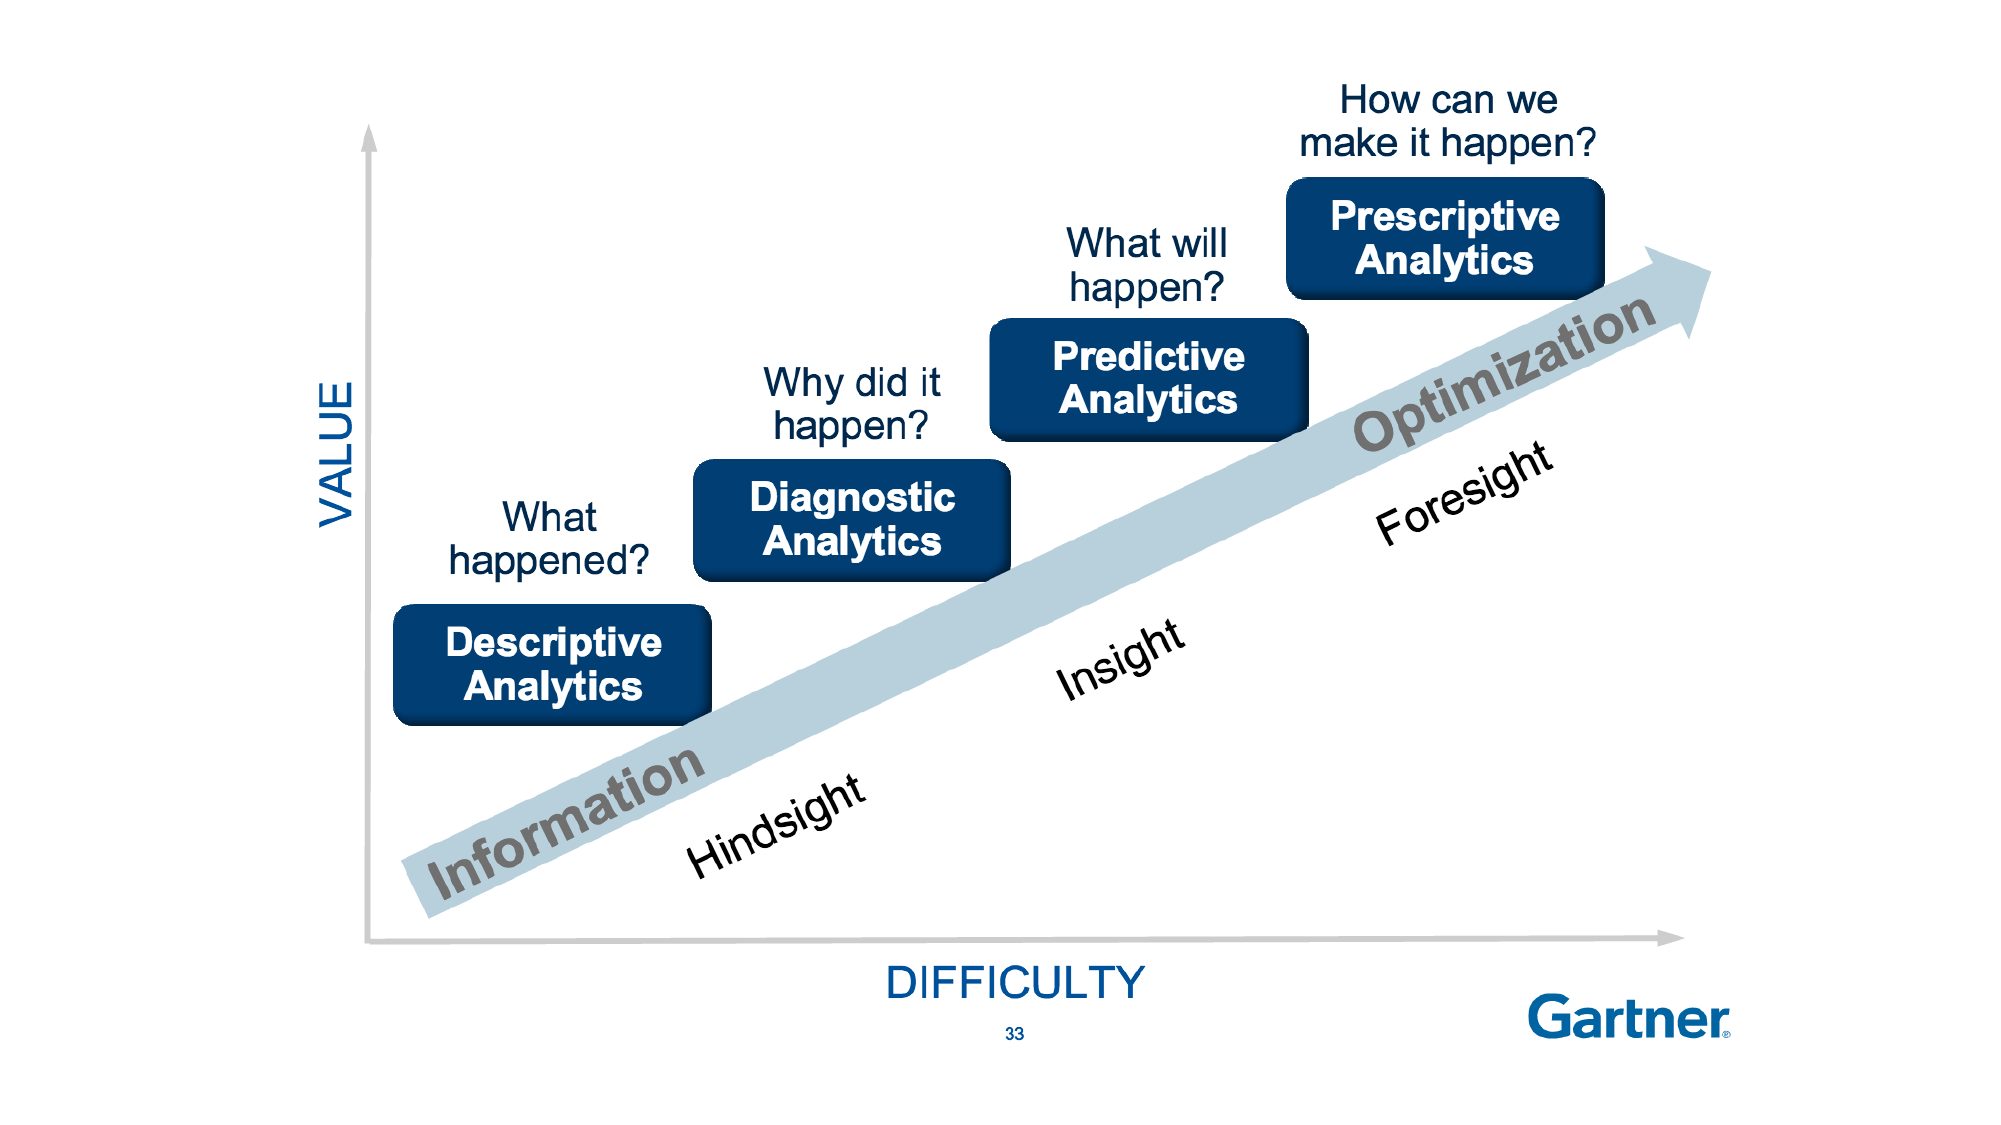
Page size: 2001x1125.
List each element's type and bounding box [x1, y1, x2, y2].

picture [256, 66, 1744, 1059]
